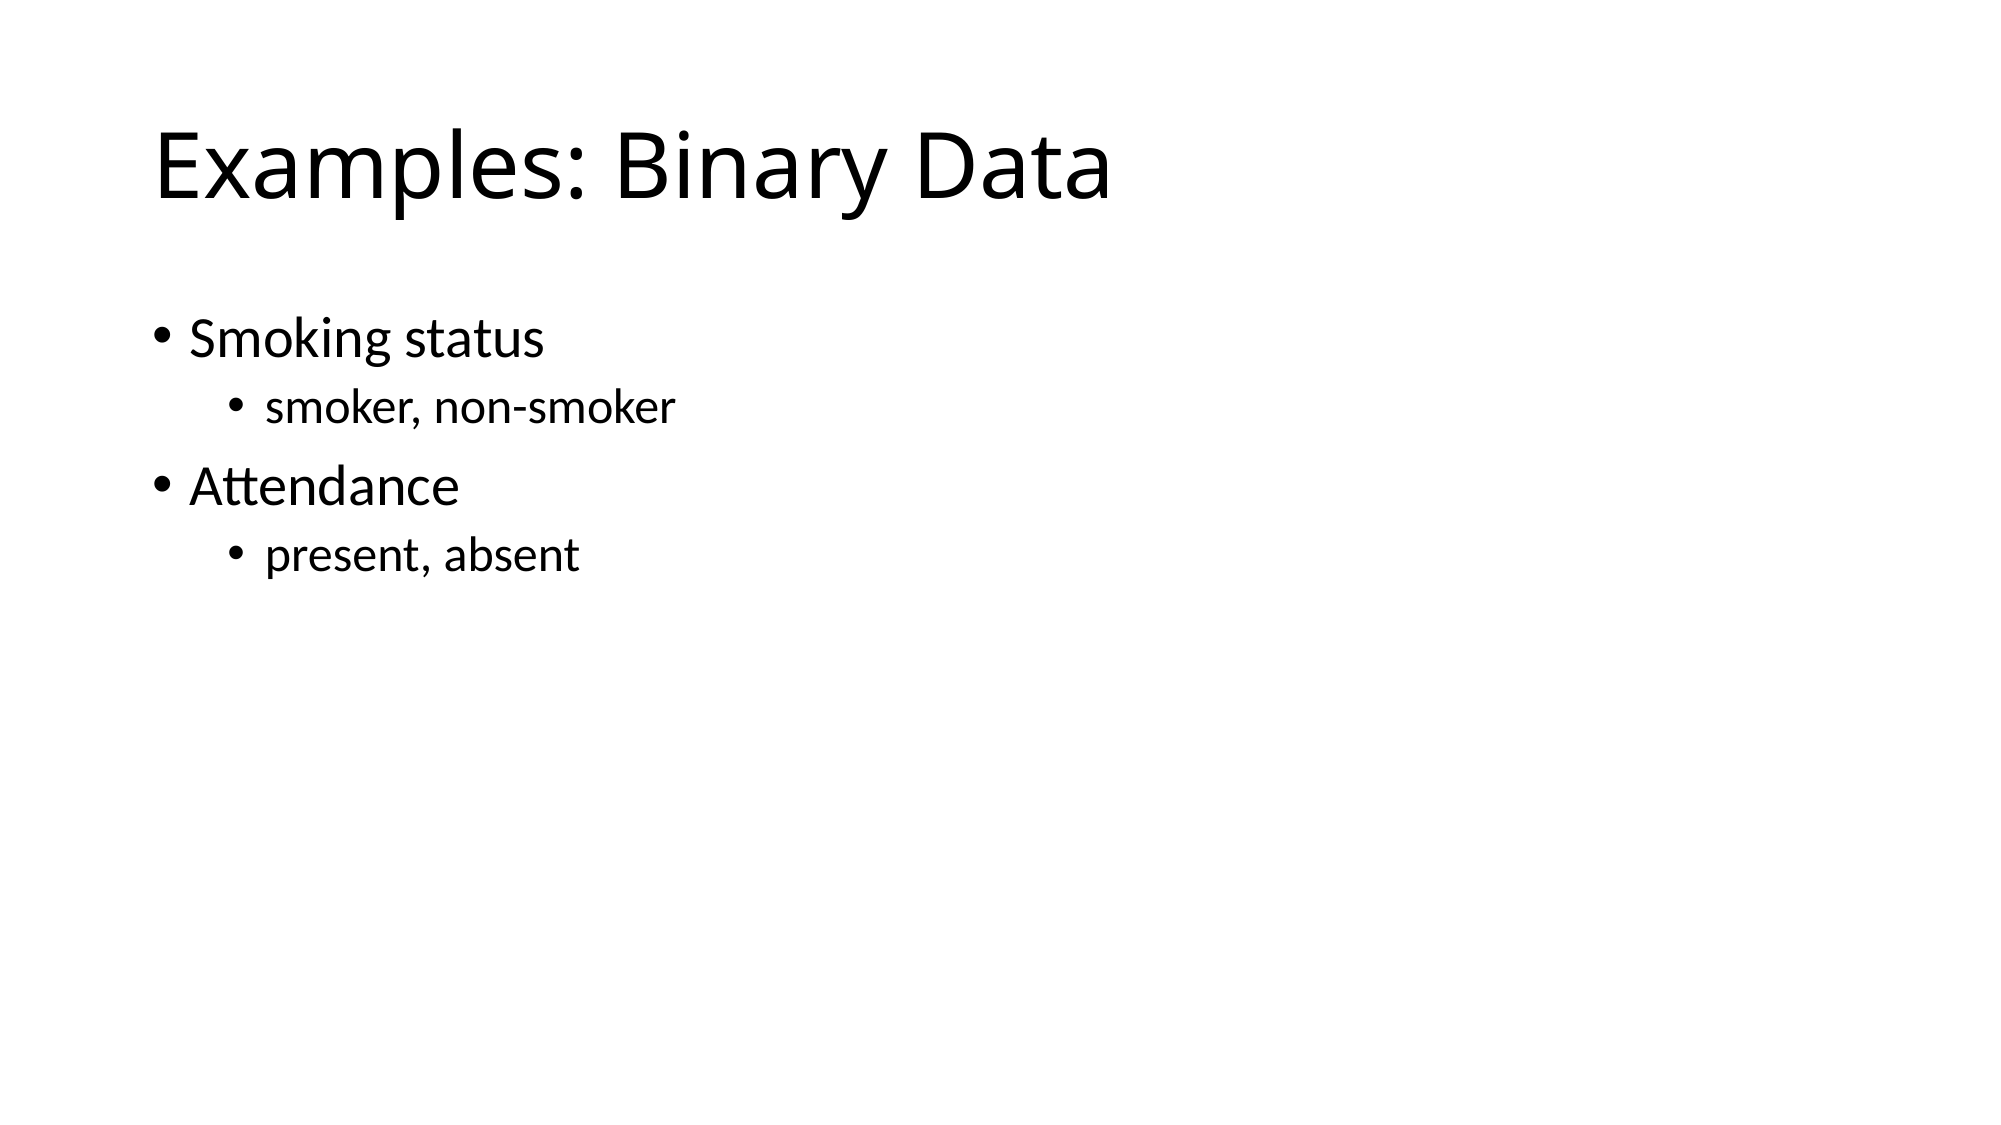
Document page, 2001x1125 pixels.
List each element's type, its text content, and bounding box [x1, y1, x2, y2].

title Examples: Binary Data [137, 59, 1863, 278]
list Smoking status smoker, non-smoker Attendance present, absent [137, 299, 1863, 1014]
